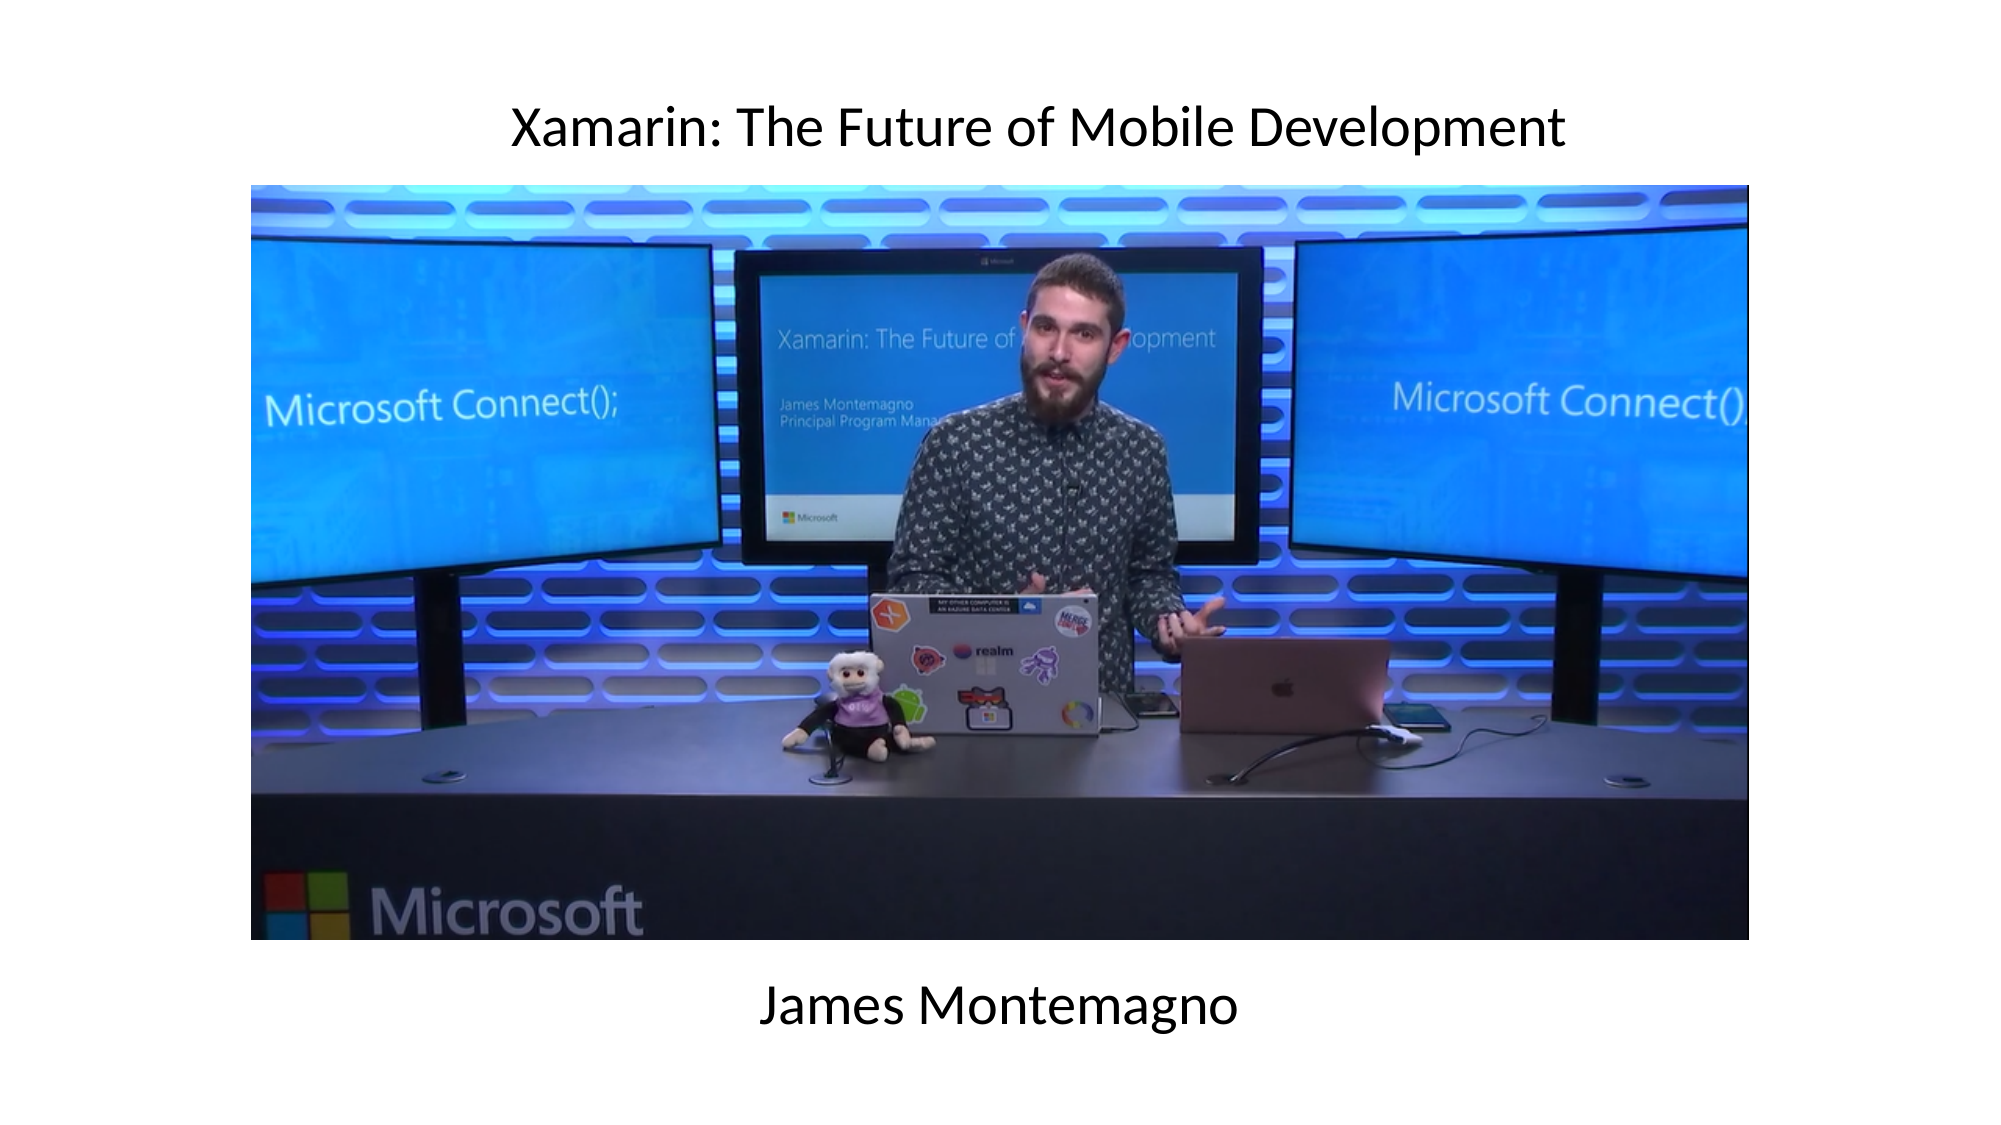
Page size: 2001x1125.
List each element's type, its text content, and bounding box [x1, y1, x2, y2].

text_box James Montemagno [745, 958, 1255, 1044]
text_box Xamarin: The Future of Mobile Development [496, 80, 1583, 166]
picture [251, 185, 1749, 940]
